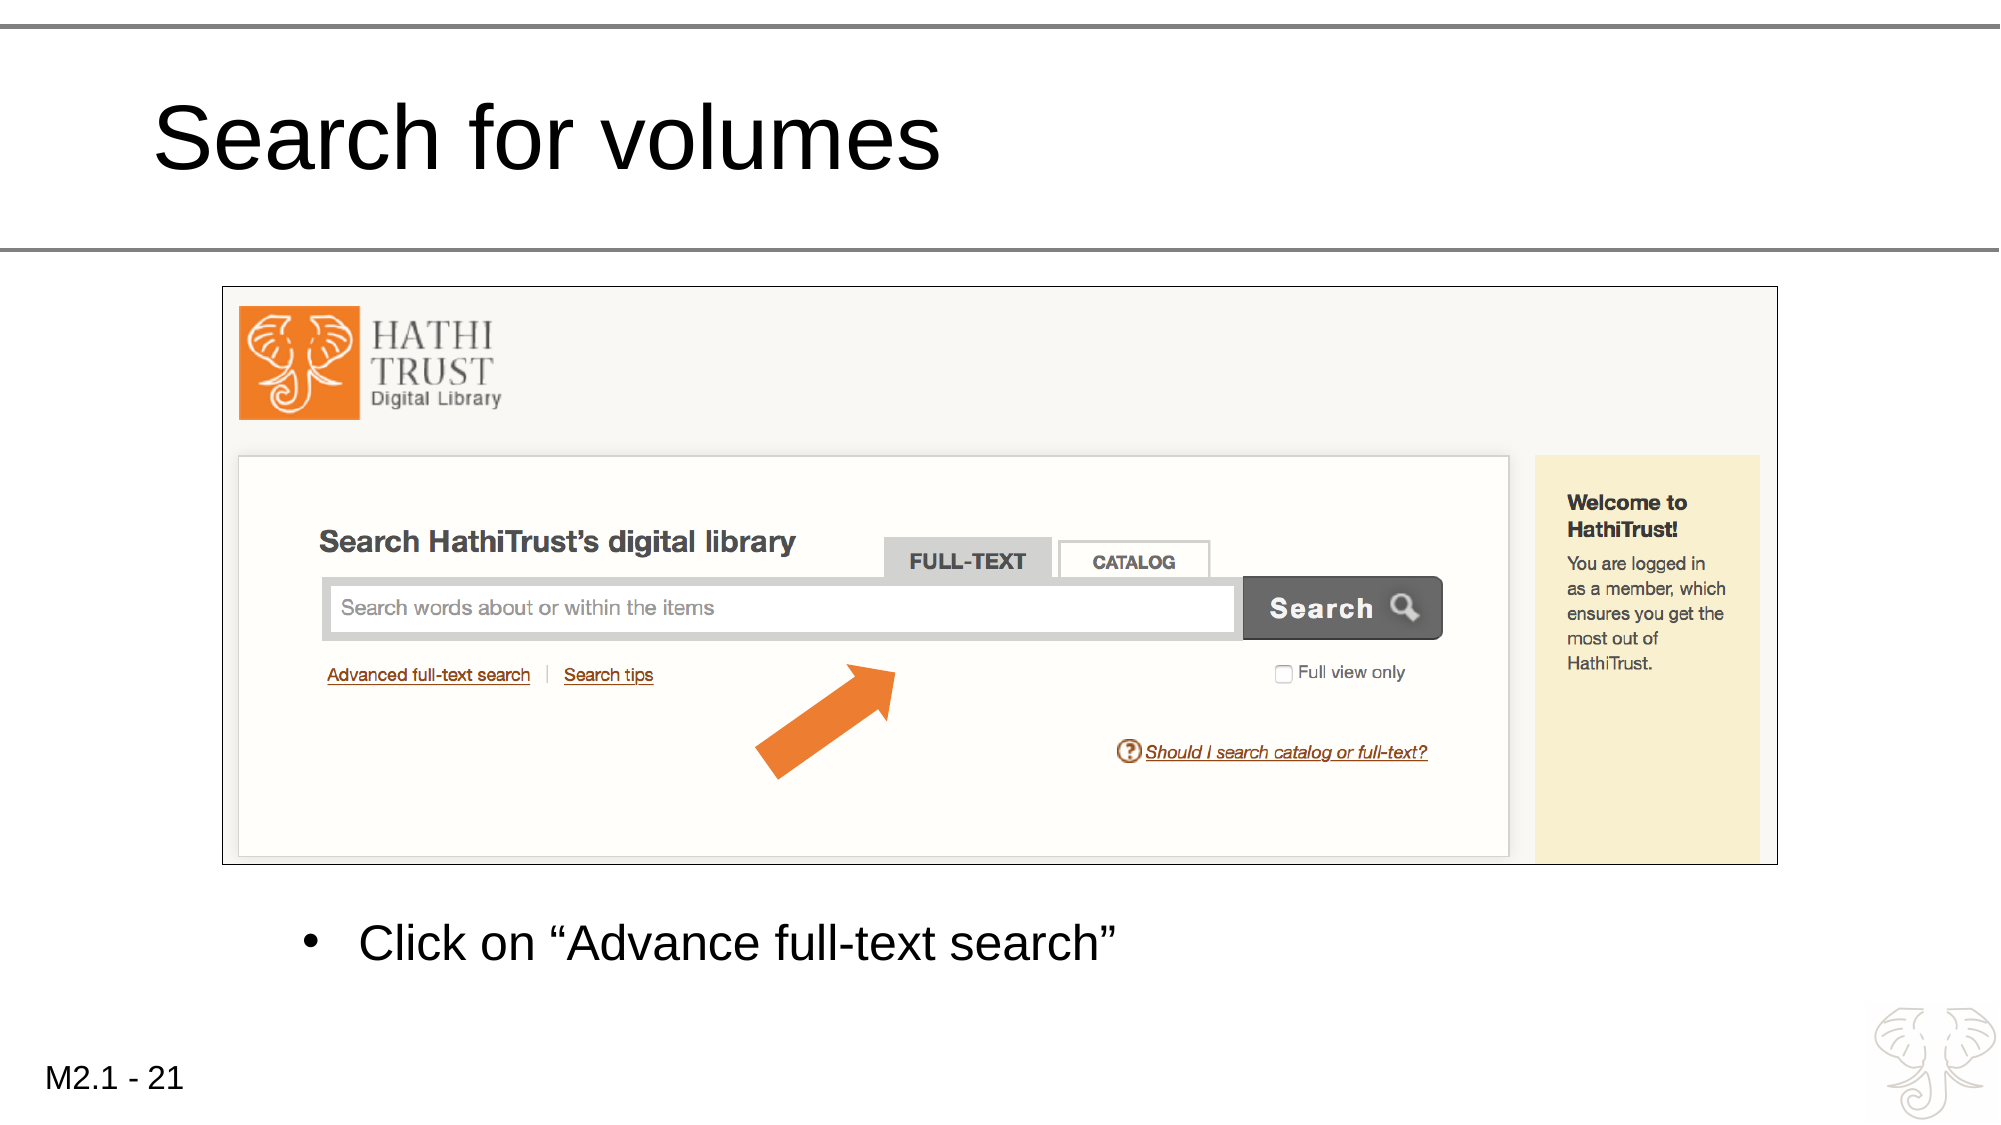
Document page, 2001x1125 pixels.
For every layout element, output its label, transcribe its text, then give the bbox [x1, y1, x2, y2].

picture [1866, 1002, 1998, 1123]
picture [222, 286, 1778, 865]
title Search for volumes [137, 30, 1863, 249]
slide_number 21 [132, 1046, 583, 1107]
text_box Click on “Advance full-text search” [287, 902, 1863, 978]
